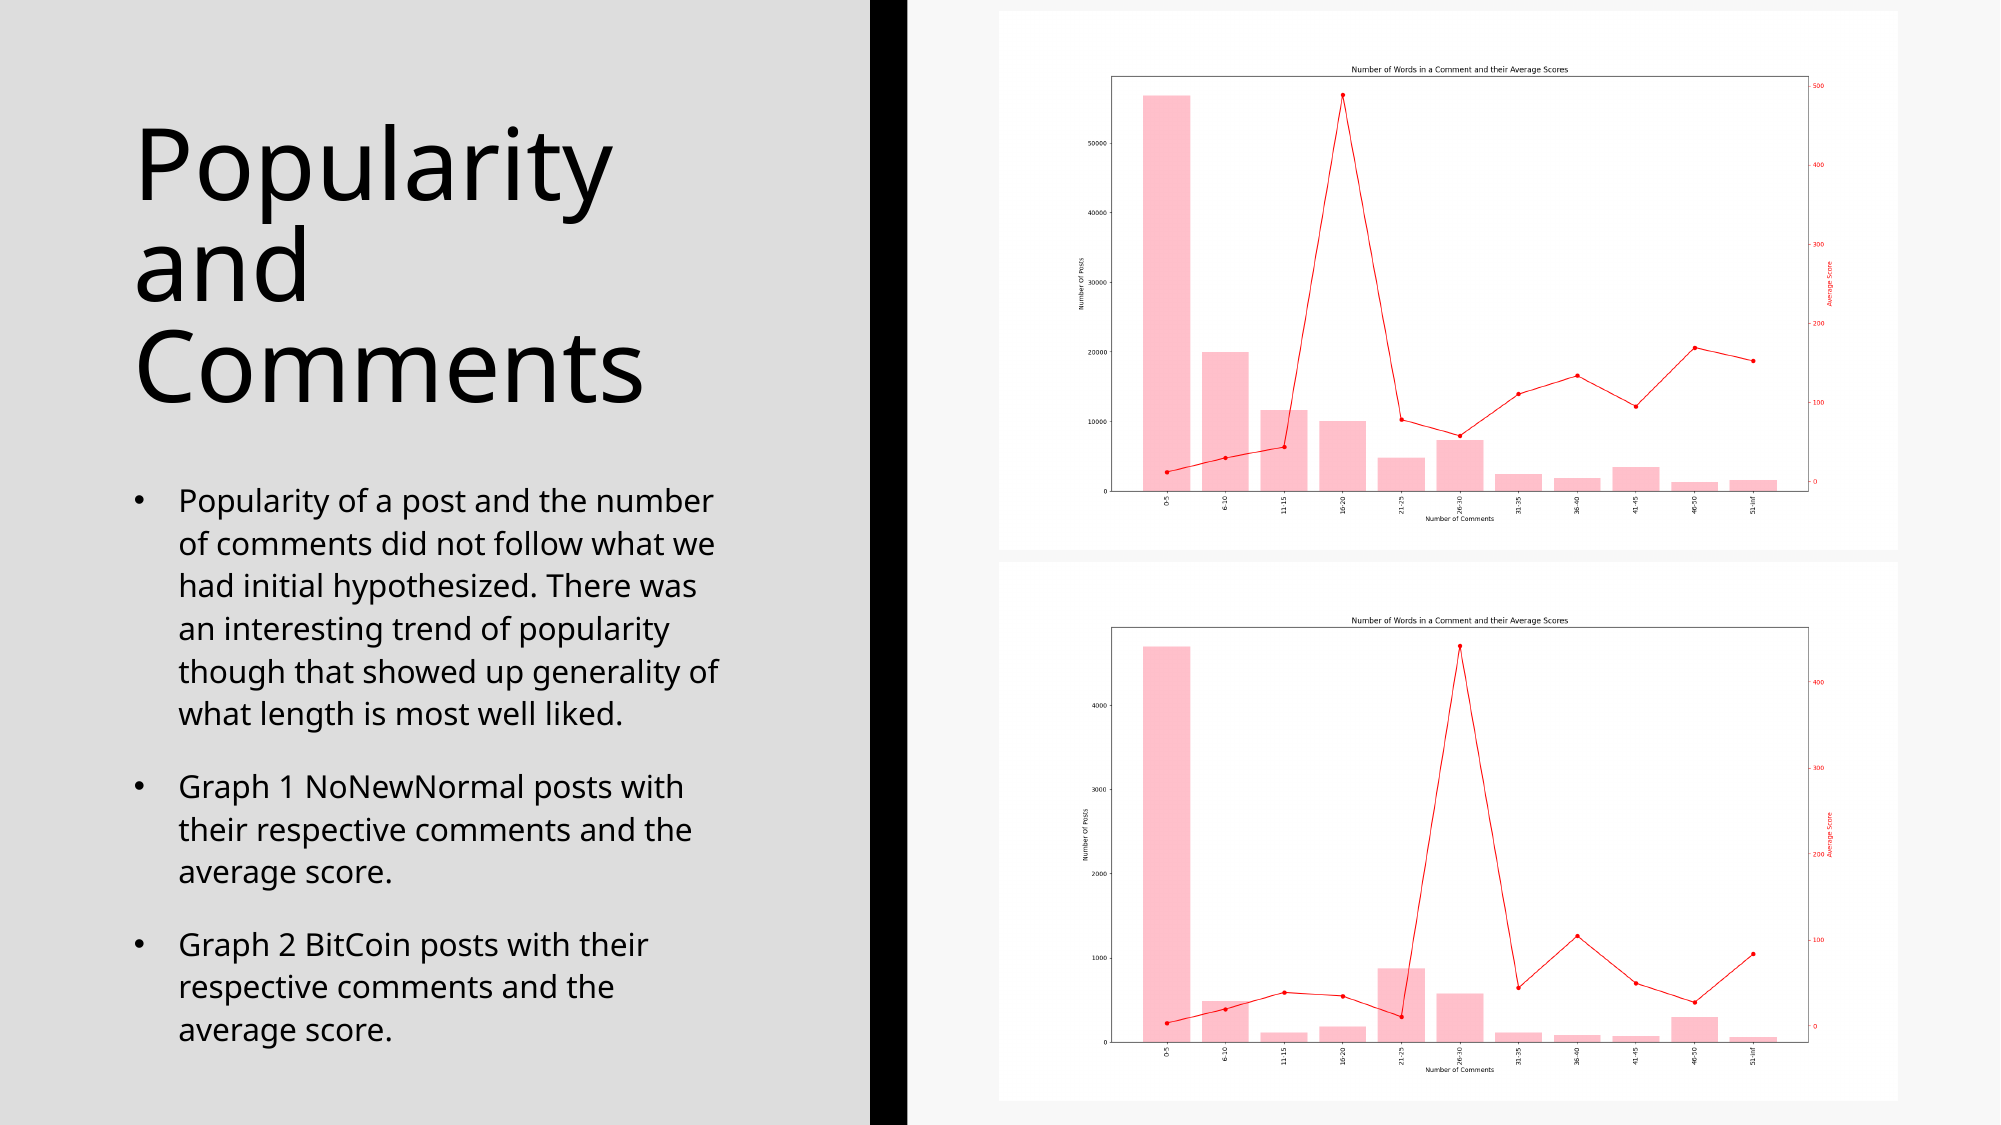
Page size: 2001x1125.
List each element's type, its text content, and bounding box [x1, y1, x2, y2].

title Popularity and Comments [118, 112, 752, 467]
picture [999, 11, 1898, 551]
picture [999, 562, 1898, 1101]
list Popularity of a post and the number of comments did not follow what we had initial hypothesized. There was an interesting trend of popularity though that showed up generality of what length is most well liked. Graph 1 NoNewNormal posts with their respective comments and the average score. Graph 2 BitCoin posts with their respective comments and the average score. [118, 468, 752, 1063]
